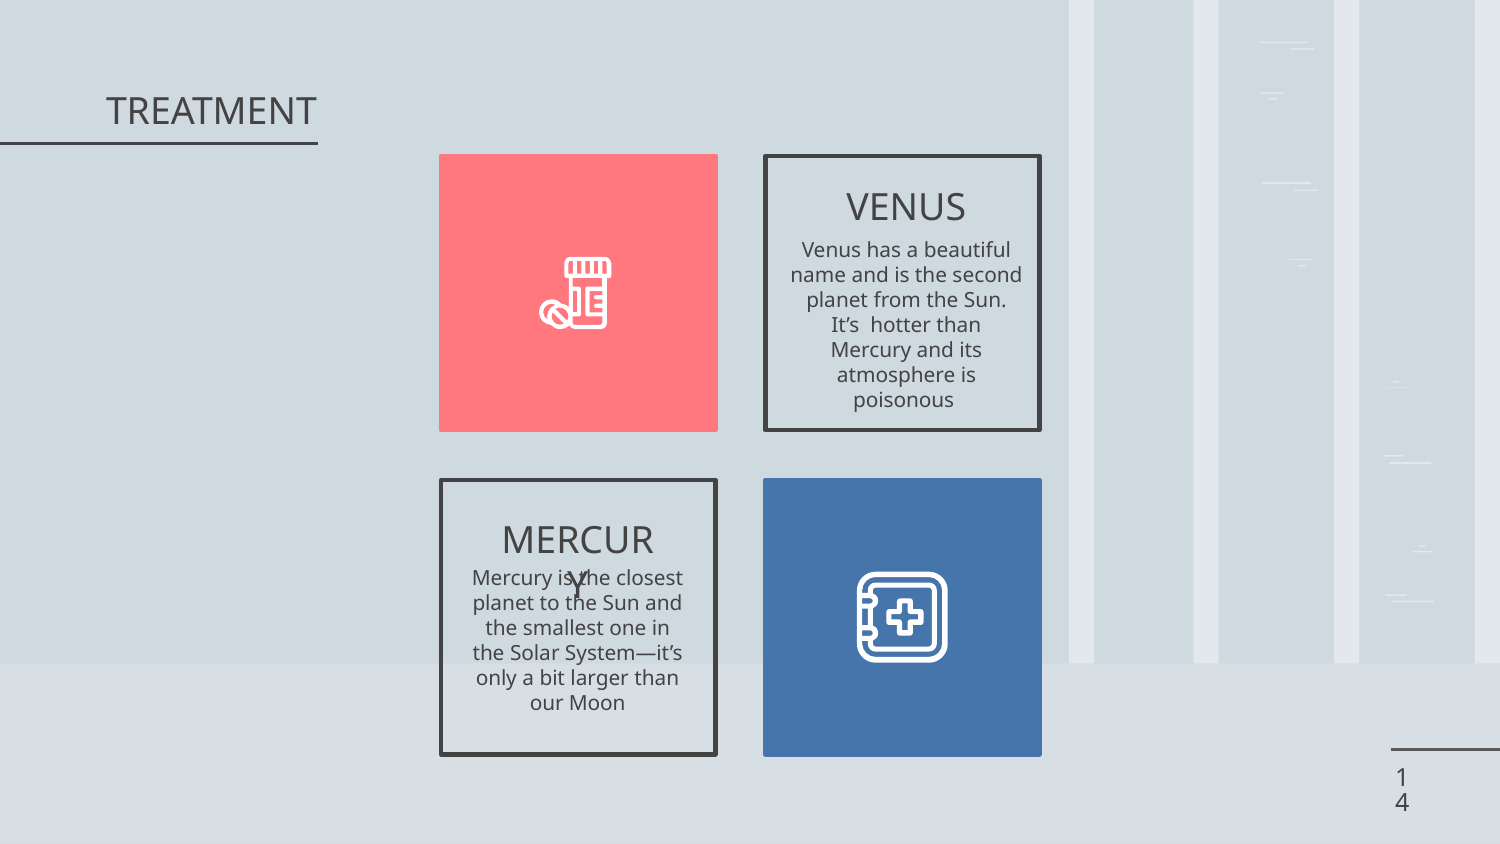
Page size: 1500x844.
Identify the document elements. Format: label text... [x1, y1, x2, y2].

text_box [441, 480, 716, 755]
title TREATMENT [0, 99, 332, 148]
text_box [765, 155, 1040, 431]
text_box Mercury is the closest planet to the Sun and the smallest one in the Solar System—it’s only a bit larger than our Moon [455, 549, 700, 740]
text_box [441, 155, 716, 431]
text_box [765, 480, 1040, 755]
text_box MERCURY [481, 501, 674, 549]
text_box Venus has a beautiful name and is the second planet from the Sun. It’s hotter than Mercury and its atmosphere is poisonous [774, 221, 1038, 412]
text_box VENUS [827, 168, 986, 233]
slide_number ‹#› [1380, 745, 1432, 811]
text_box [856, 571, 948, 663]
text_box [538, 256, 612, 330]
